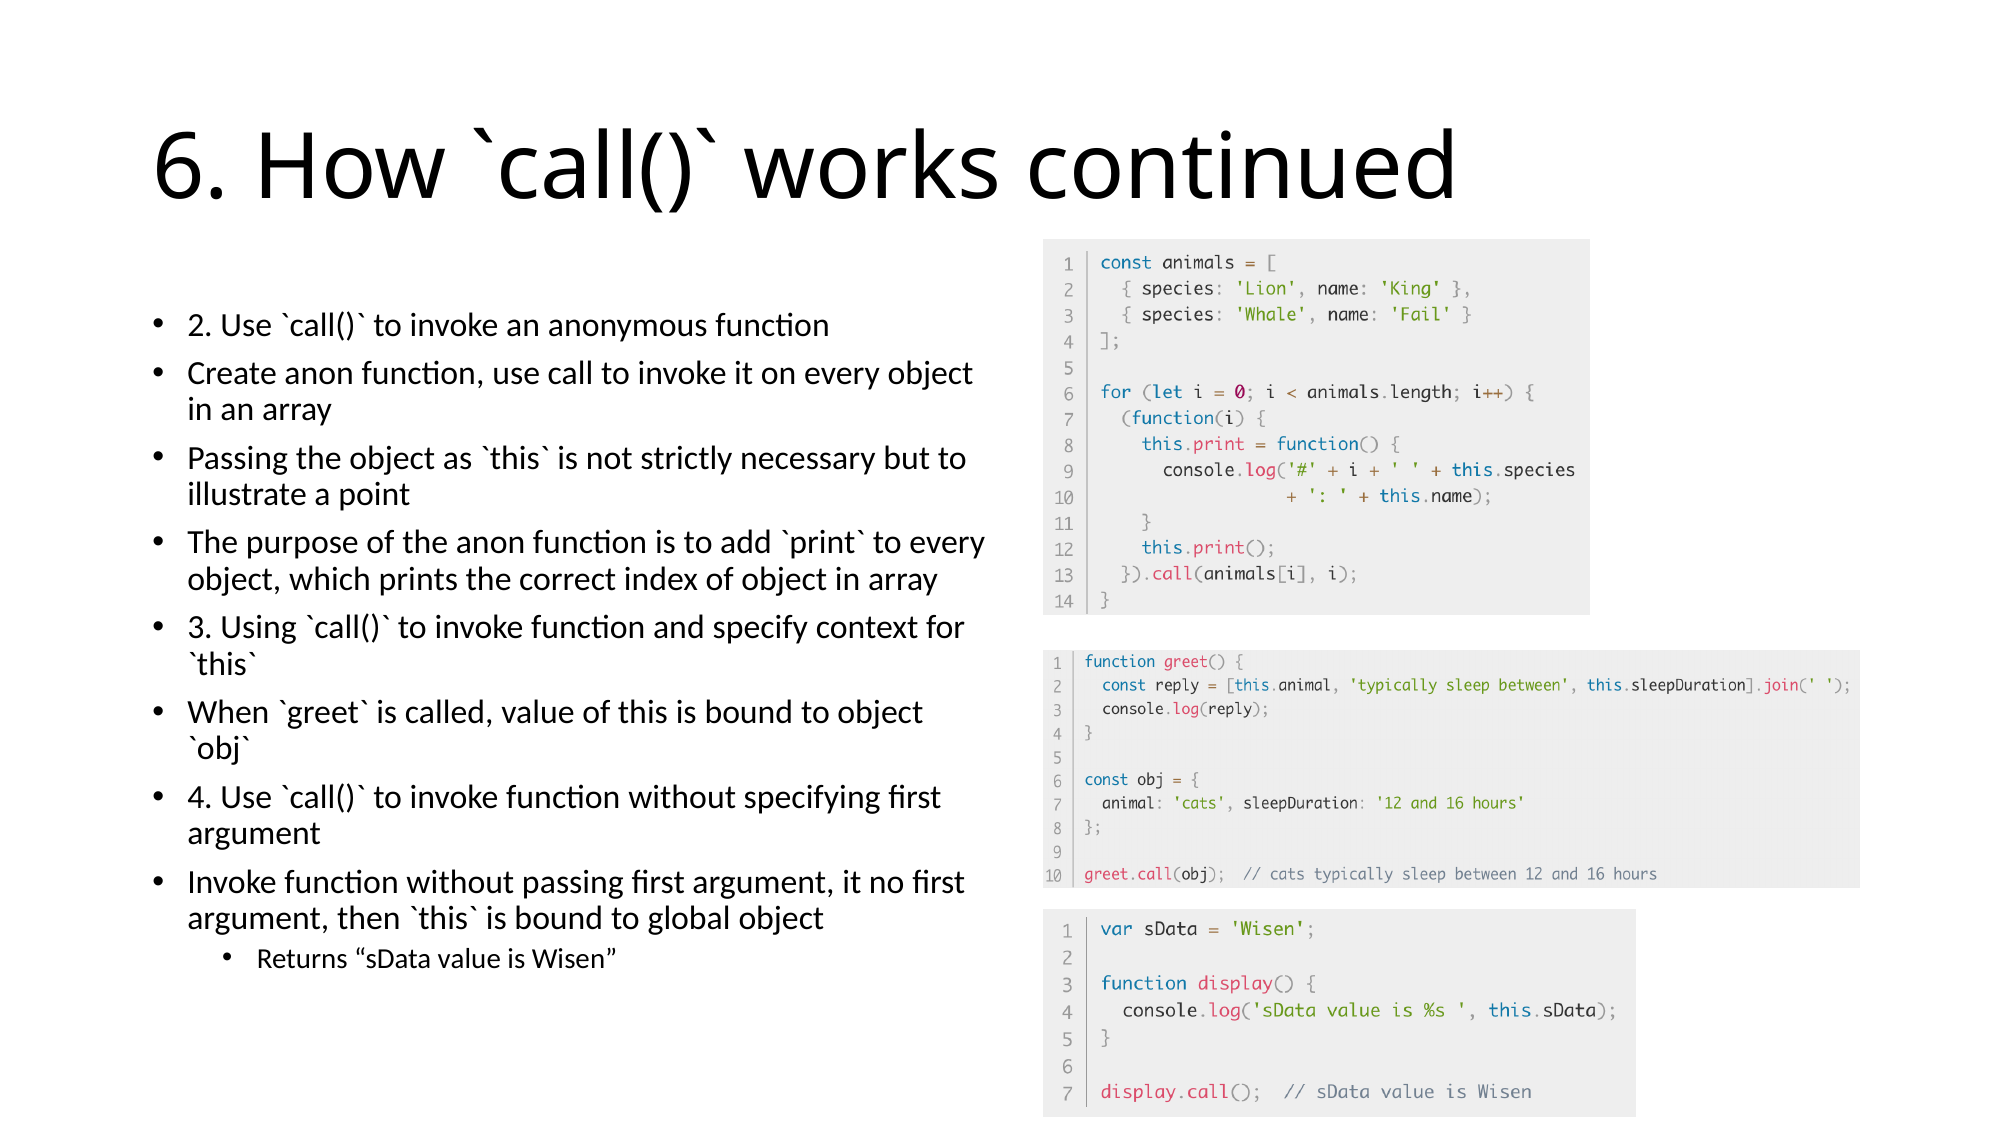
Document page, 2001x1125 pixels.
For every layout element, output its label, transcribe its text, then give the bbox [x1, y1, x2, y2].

picture [1043, 650, 1860, 888]
picture [1043, 909, 1636, 1117]
picture [1043, 239, 1590, 615]
list 2. Use `call()` to invoke an anonymous function Create anon function, use call to invoke it on every object in an array Passing the object as `this` is not strictly necessary but to illustrate a point The purpose of the anon function is to add `print` to every object, which prints the correct index of object in array 3. Using `call()` to invoke function and specify context for `this` When `greet` is called, value of this is bound to object `obj` 4. Use `call()` to invoke function without specifying first argument Invoke function without passing first argument, it no first argument, then `this` is bound to global object Returns “sData value is Wisen” [137, 299, 1006, 1014]
title 6. How `call()` works continued [137, 59, 1863, 278]
